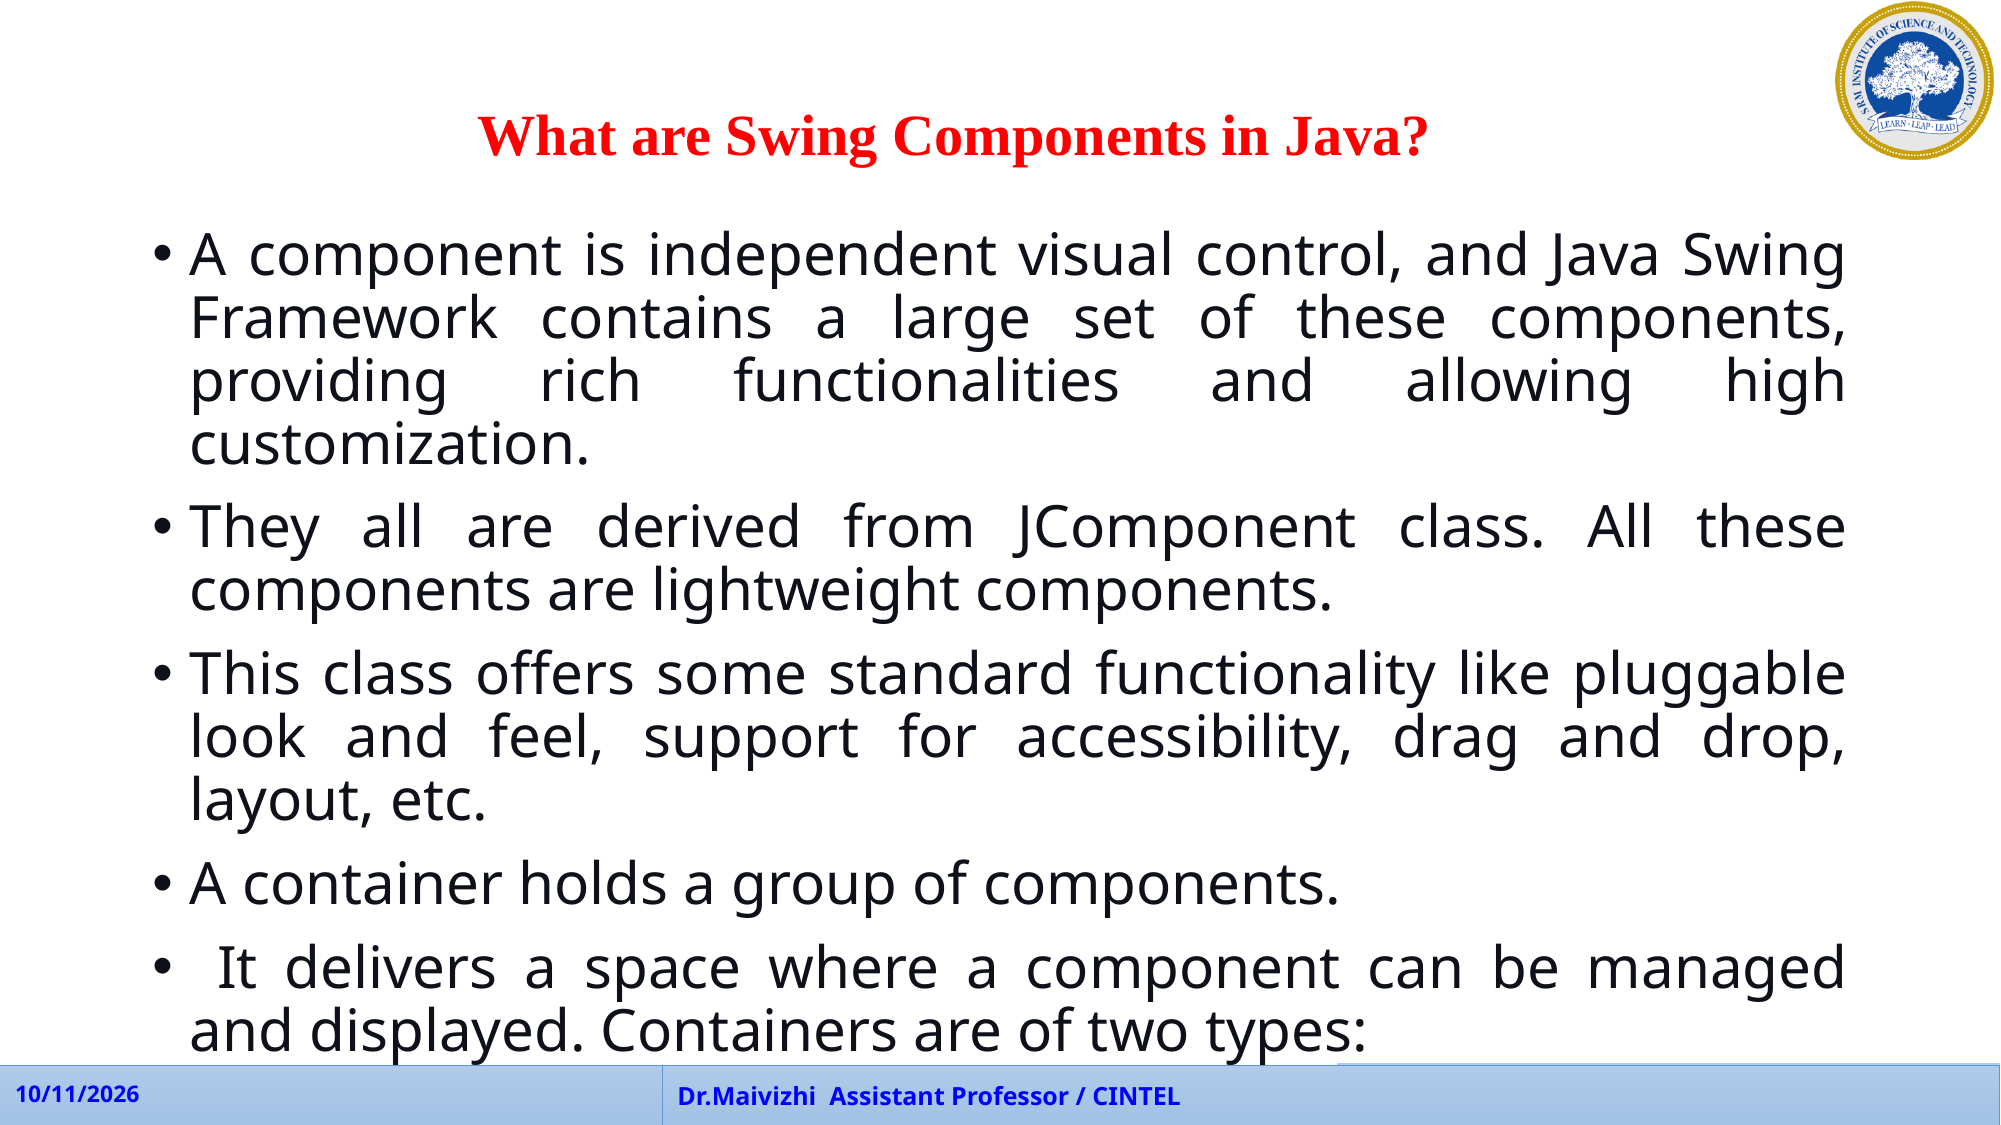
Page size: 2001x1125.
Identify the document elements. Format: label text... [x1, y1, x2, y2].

picture [1835, 1, 1994, 160]
text_box Dr.Maivizhi Assistant Professor / CINTEL [662, 1065, 2000, 1125]
slide_number 77 [1337, 1063, 2000, 1124]
list A component is independent visual control, and Java Swing Framework contains a large set of these components, providing rich functionalities and allowing high customization. They all are derived from JComponent class. All these components are lightweight components. This class offers some standard functionality like pluggable look and feel, support for accessibility, drag and drop, layout, etc. A container holds a group of components. It delivers a space where a component can be managed and displayed. Containers are of two types: [137, 217, 1863, 980]
text_box What are Swing Components in Java? [462, 89, 1464, 175]
text_box 28-08-2023 [0, 1065, 662, 1125]
